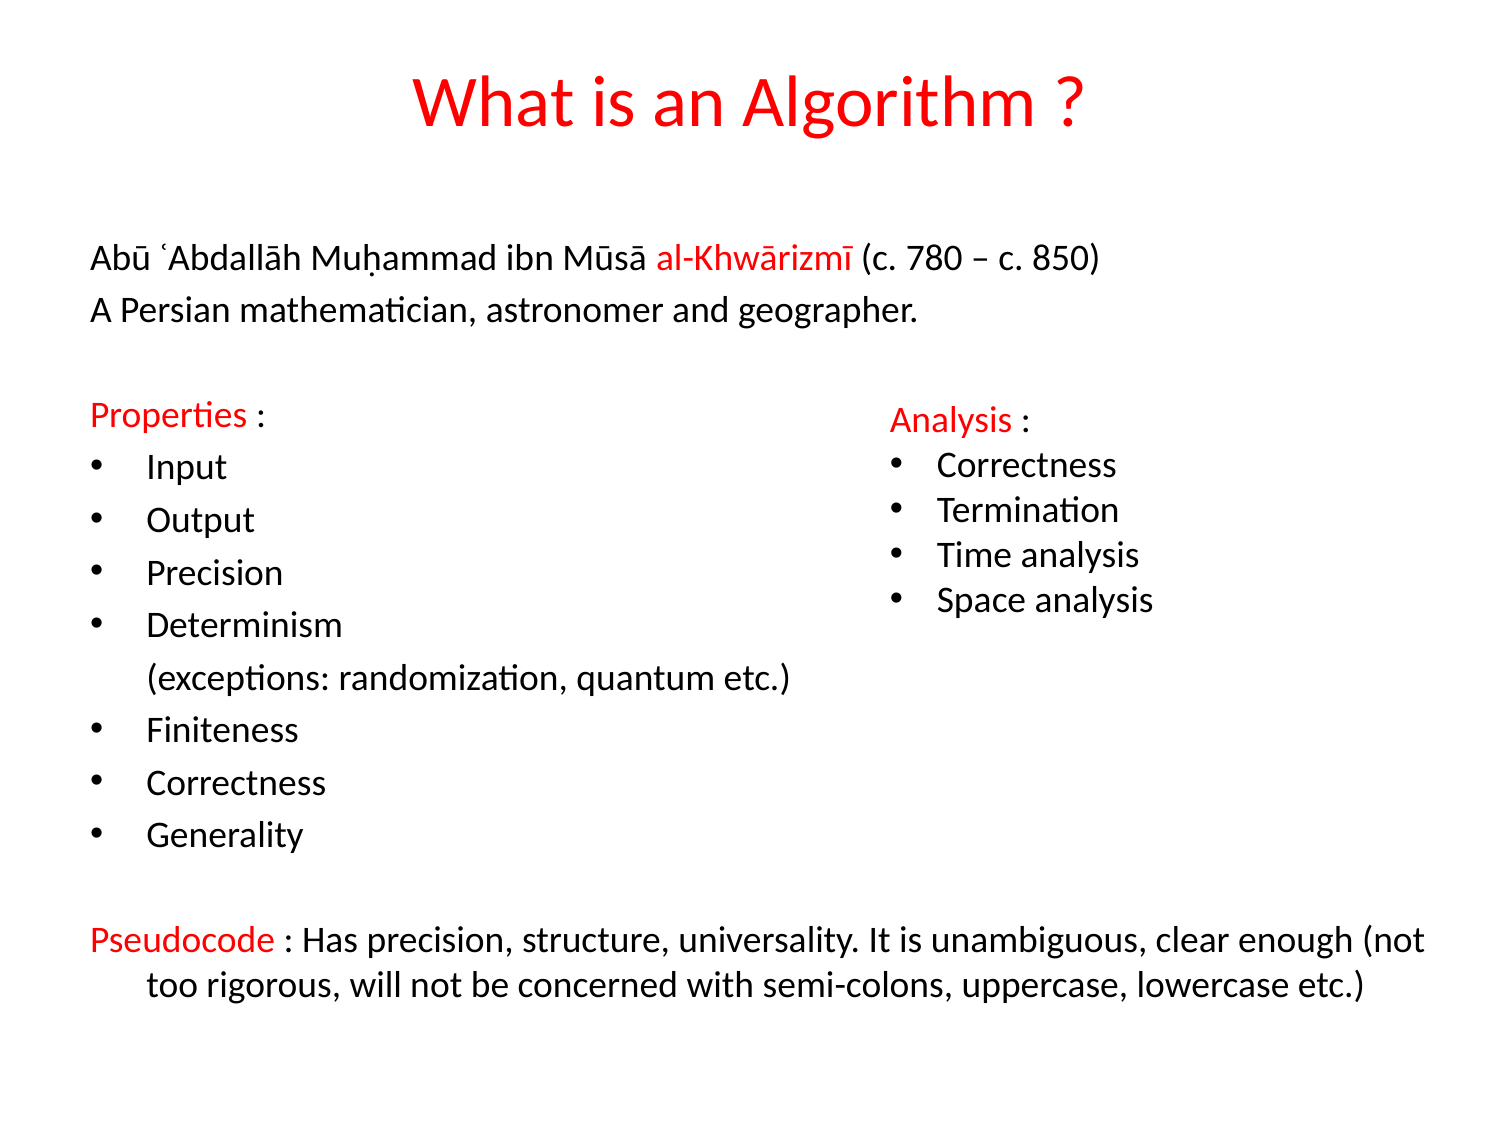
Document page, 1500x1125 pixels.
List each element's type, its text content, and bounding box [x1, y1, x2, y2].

title What is an Algorithm ? [75, 45, 1425, 150]
text_box Analysis : Correctness Termination Time analysis Space analysis [875, 387, 1300, 673]
list Abū ʿAbdallāh Muḥammad ibn Mūsā al-Khwārizmī (c. 780 – c. 850) A Persian mathematician, astronomer and geographer. Properties : Input Output Precision Determinism (exceptions: randomization, quantum etc.) Finiteness Correctness Generality Pseudocode : Has precision, structure, universality. It is unambiguous, clear enough (not too rigorous, will not be concerned with semi-colons, uppercase, lowercase etc.) [75, 224, 1475, 1063]
